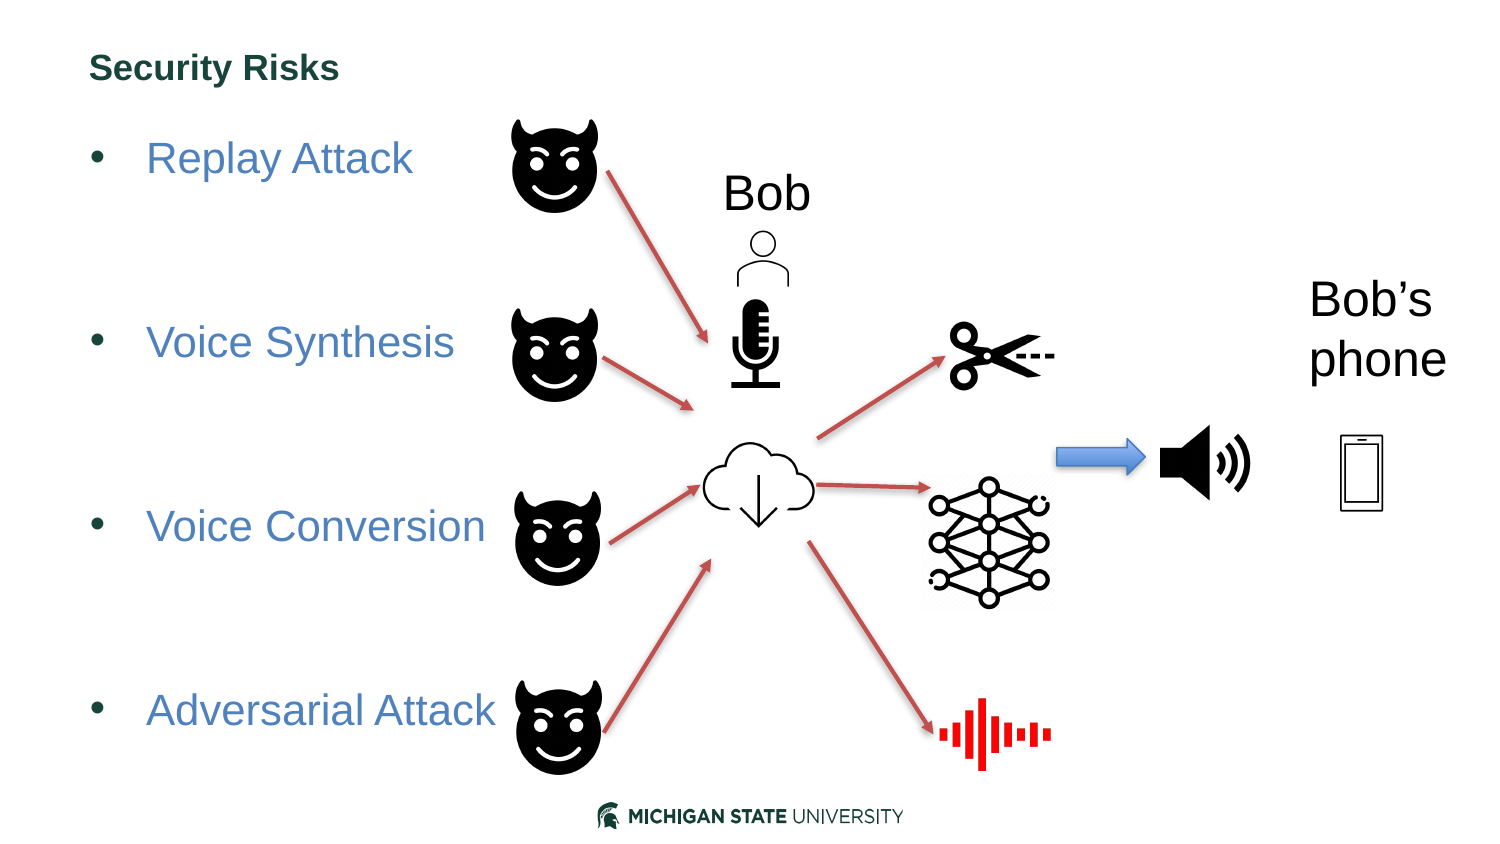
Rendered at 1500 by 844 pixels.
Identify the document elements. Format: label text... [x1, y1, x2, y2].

list Replay Attack Voice Synthesis Voice Conversion Adversarial Attack [75, 122, 533, 736]
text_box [602, 356, 695, 411]
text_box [816, 355, 946, 439]
picture [945, 298, 1060, 413]
picture [700, 426, 817, 543]
picture [921, 474, 1058, 611]
picture [1319, 431, 1403, 515]
text_box [1056, 437, 1146, 476]
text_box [603, 558, 712, 733]
picture [503, 489, 611, 597]
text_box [609, 484, 695, 544]
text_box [815, 484, 932, 489]
picture [505, 678, 612, 786]
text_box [606, 170, 709, 344]
picture [468, 95, 1031, 392]
picture [933, 672, 1057, 797]
text_box Bob [707, 152, 833, 228]
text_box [808, 540, 934, 735]
text_box Bob’s phone [1294, 258, 1470, 394]
picture [500, 305, 608, 413]
title Security Risks [74, 35, 1424, 95]
picture [1155, 409, 1263, 517]
